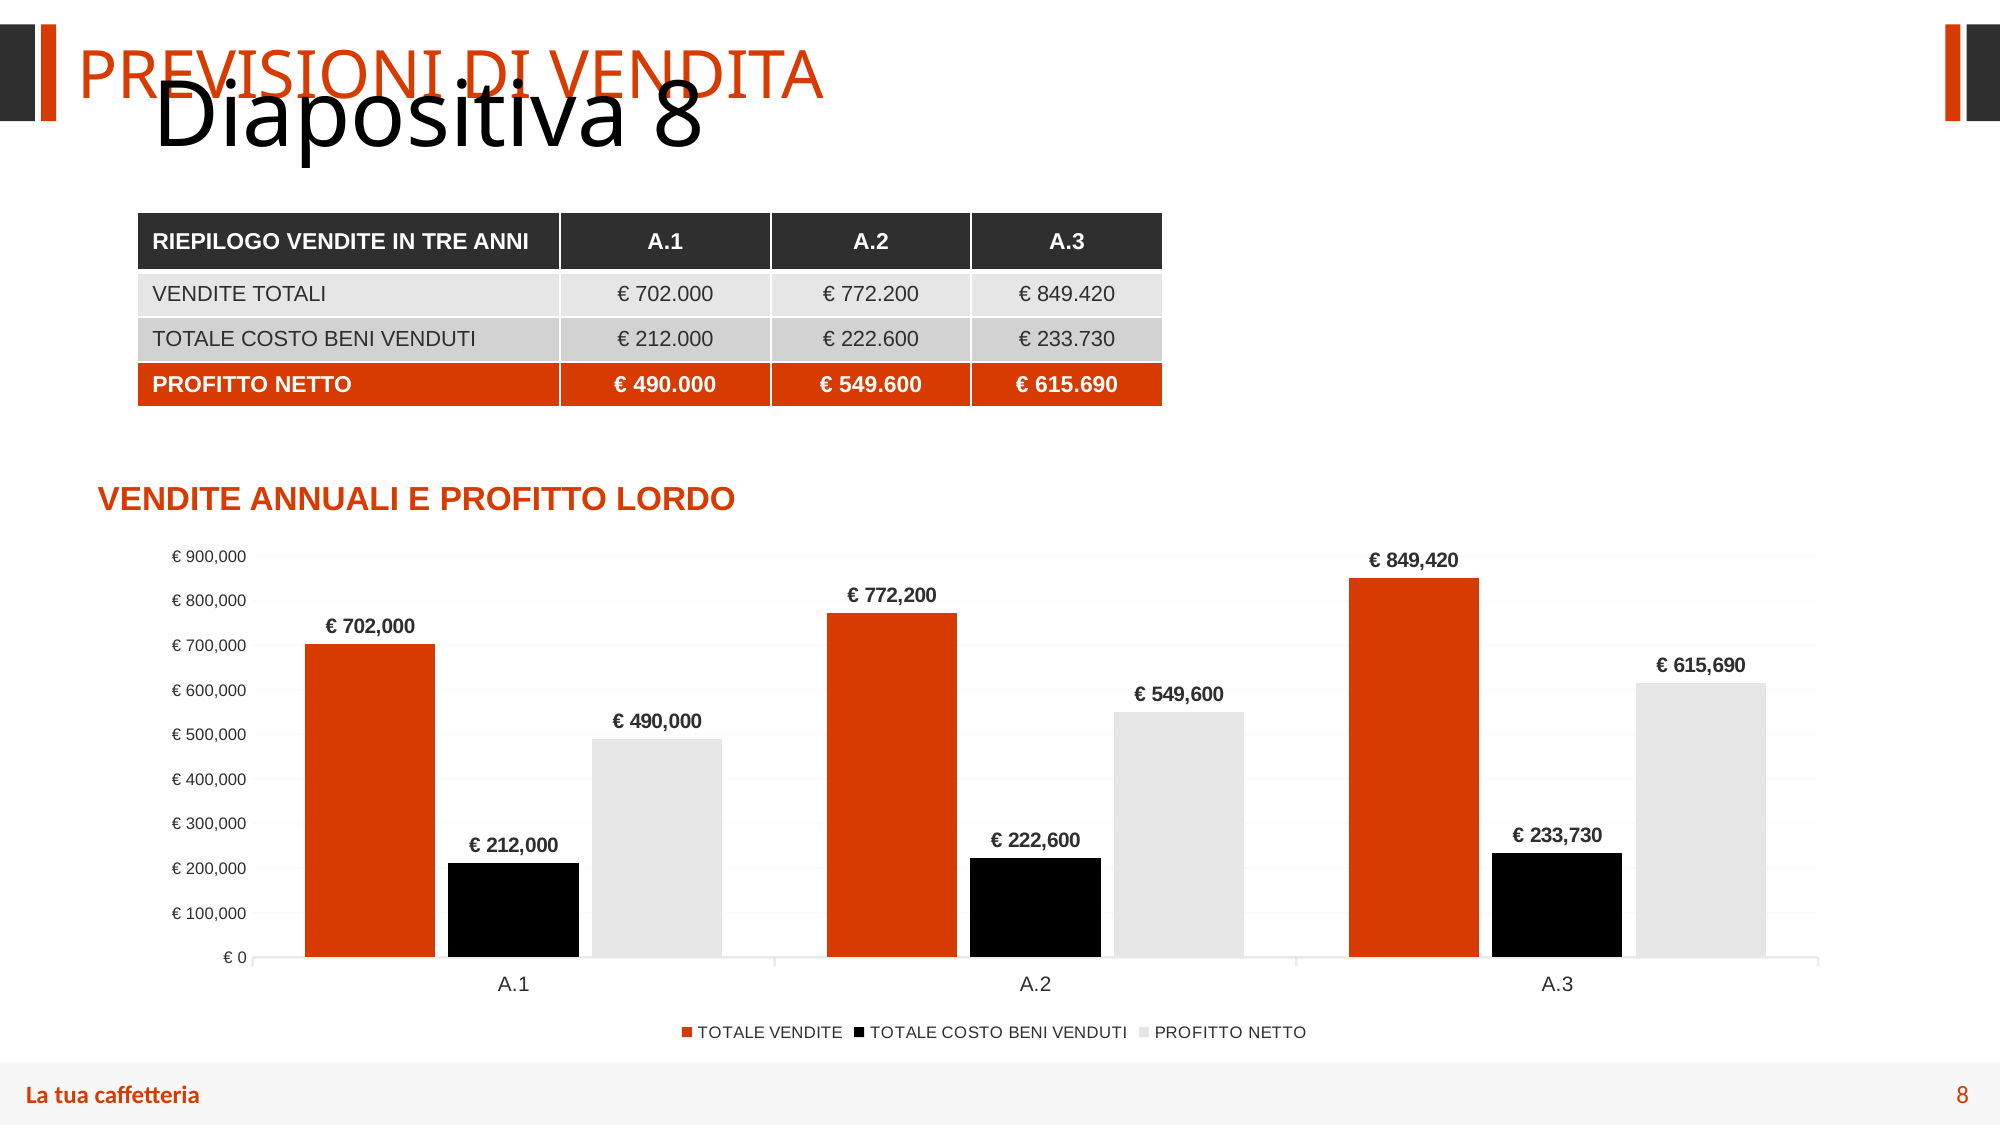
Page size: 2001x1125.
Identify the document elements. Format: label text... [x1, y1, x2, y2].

table_cell € 702.000 [561, 278, 770, 316]
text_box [0, 24, 57, 122]
text_box PREVISIONI DI VENDITA [62, 39, 1063, 119]
table_cell € 772.200 [772, 278, 970, 316]
table_cell € 615.690 [972, 363, 1162, 406]
title Diapositiva 8 [137, 59, 1863, 278]
table_cell € 212.000 [561, 318, 770, 361]
table_cell PROFITTO NETTO [138, 363, 559, 406]
table_cell € 233.730 [972, 318, 1162, 361]
table_cell € 490.000 [561, 363, 770, 406]
table_cell € 849.420 [972, 278, 1162, 316]
chart [137, 536, 1853, 1048]
table_cell VENDITE TOTALI [138, 278, 559, 316]
text_box VENDITE ANNUALI E PROFITTO LORDO [82, 469, 752, 524]
table_cell TOTALE COSTO BENI VENDUTI [138, 318, 559, 361]
table_cell € 549.600 [772, 363, 970, 406]
table_cell € 222.600 [772, 318, 970, 361]
